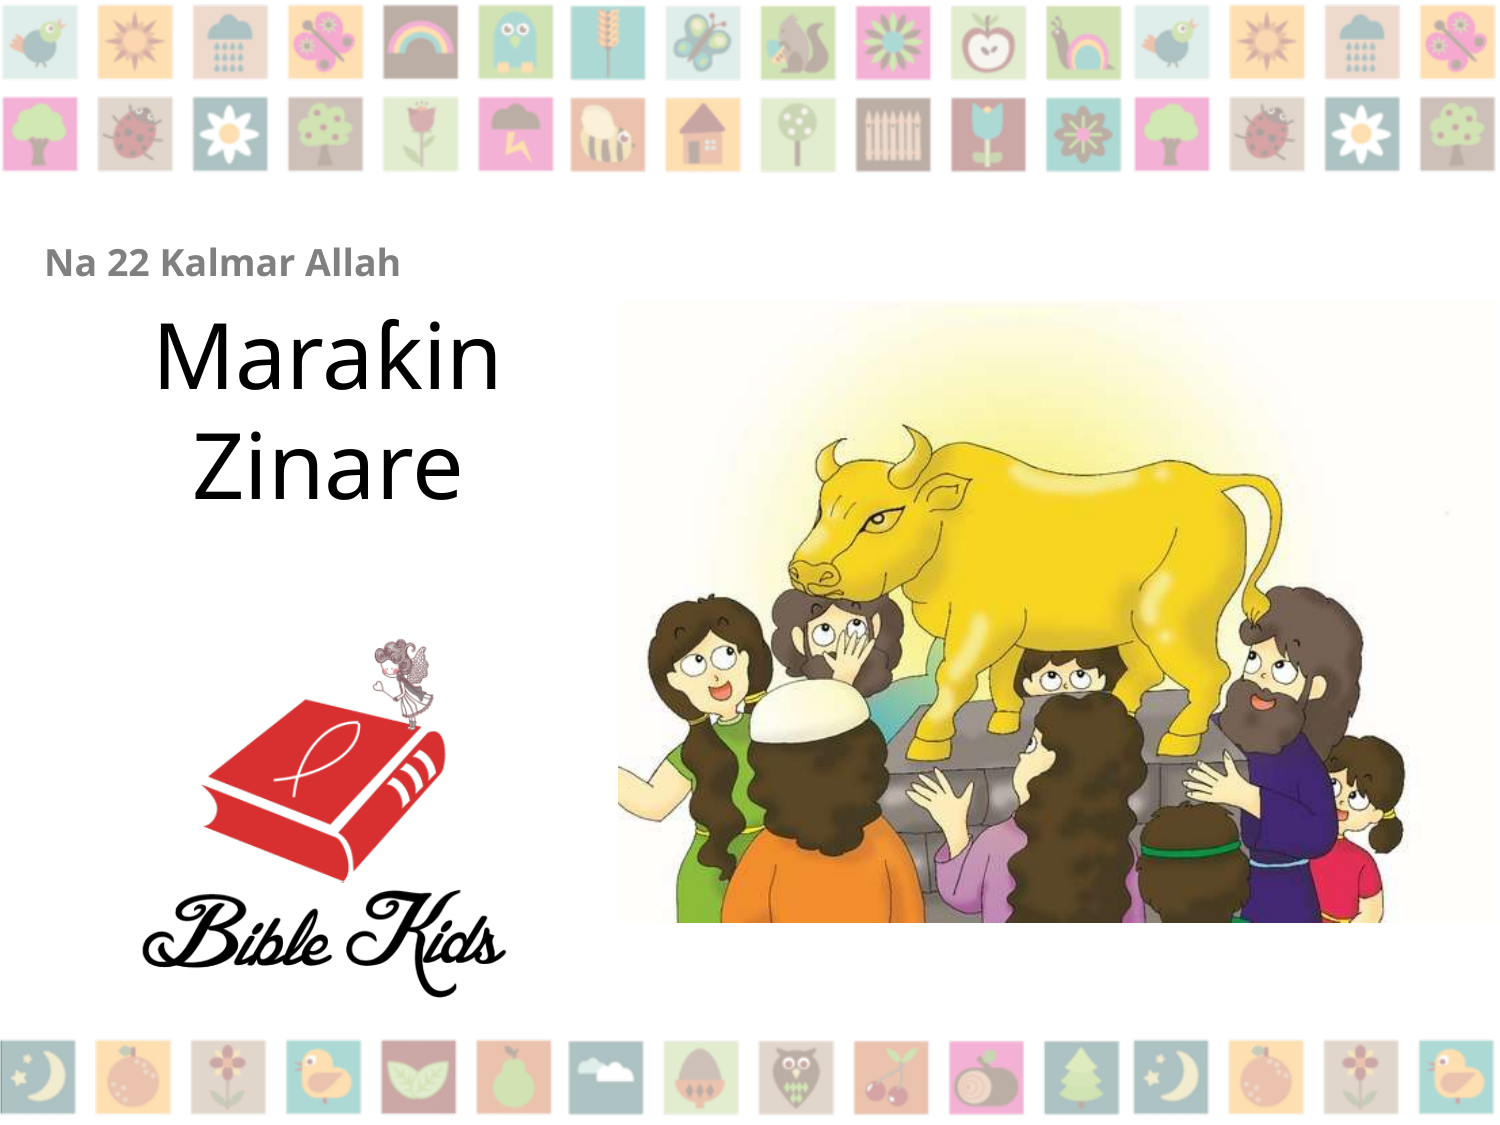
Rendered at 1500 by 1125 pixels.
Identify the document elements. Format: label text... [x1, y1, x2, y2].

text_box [0, 3, 1500, 181]
text_box Maraƙin Zinare [5, 290, 651, 526]
picture [618, 300, 1500, 923]
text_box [0, 1028, 1500, 1118]
picture [117, 600, 544, 1027]
text_box Na 22 Kalmar Allah [29, 231, 543, 290]
